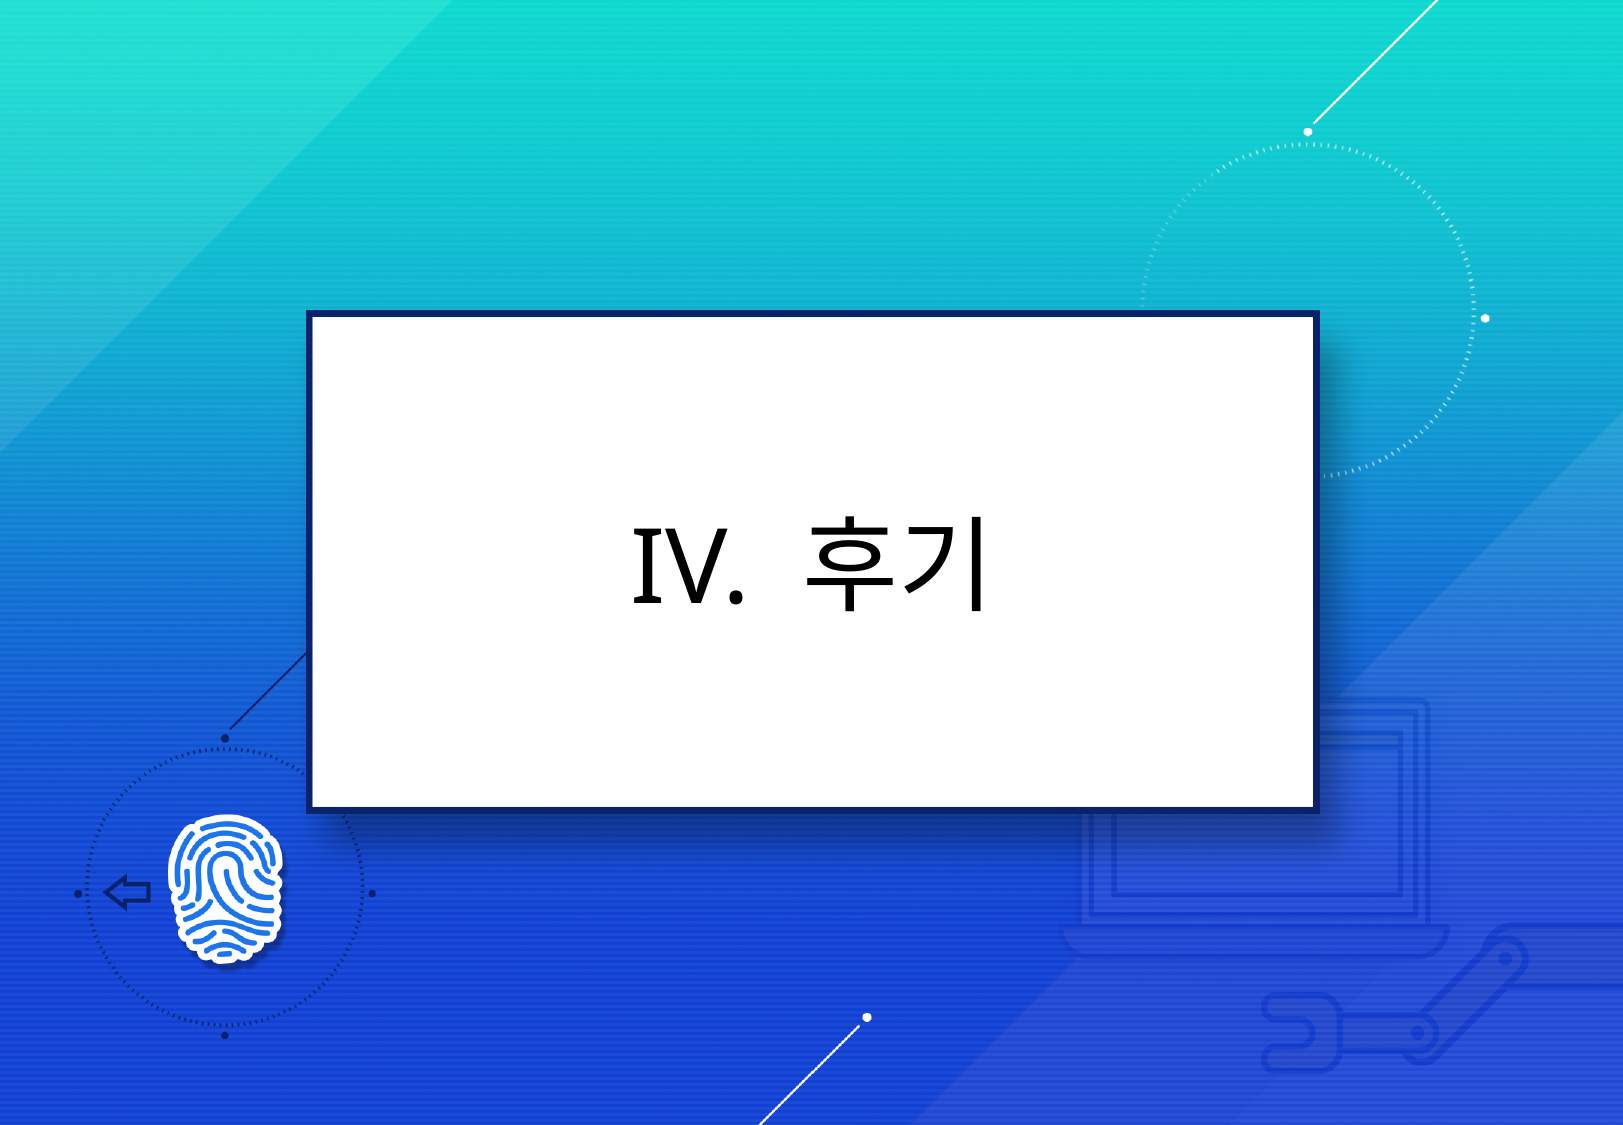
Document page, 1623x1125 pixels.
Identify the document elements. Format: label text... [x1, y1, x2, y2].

picture [0, 0, 1623, 1125]
text_box IV. 후기 [363, 491, 1262, 632]
